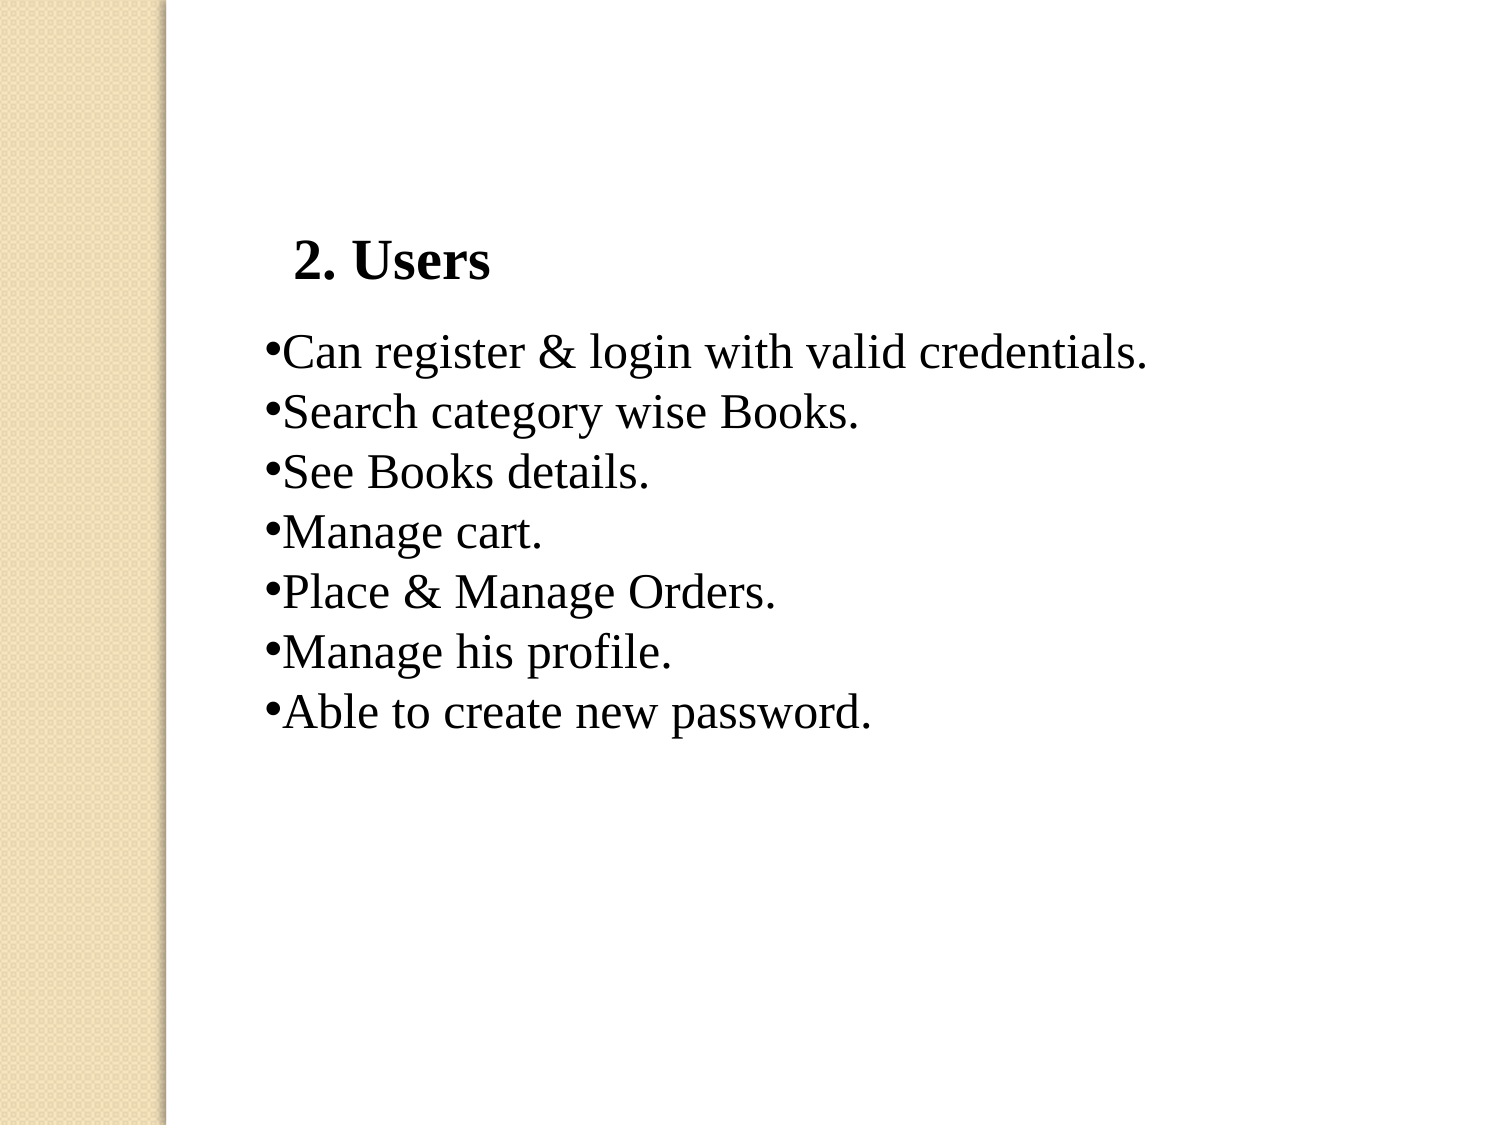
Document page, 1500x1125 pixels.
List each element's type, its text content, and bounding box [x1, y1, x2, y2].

text_box 2. Users [278, 214, 506, 299]
text_box Can register & login with valid credentials. Search category wise Books. See Books details. Manage cart. Place & Manage Orders. Manage his profile. Able to create new password. [249, 310, 1463, 746]
